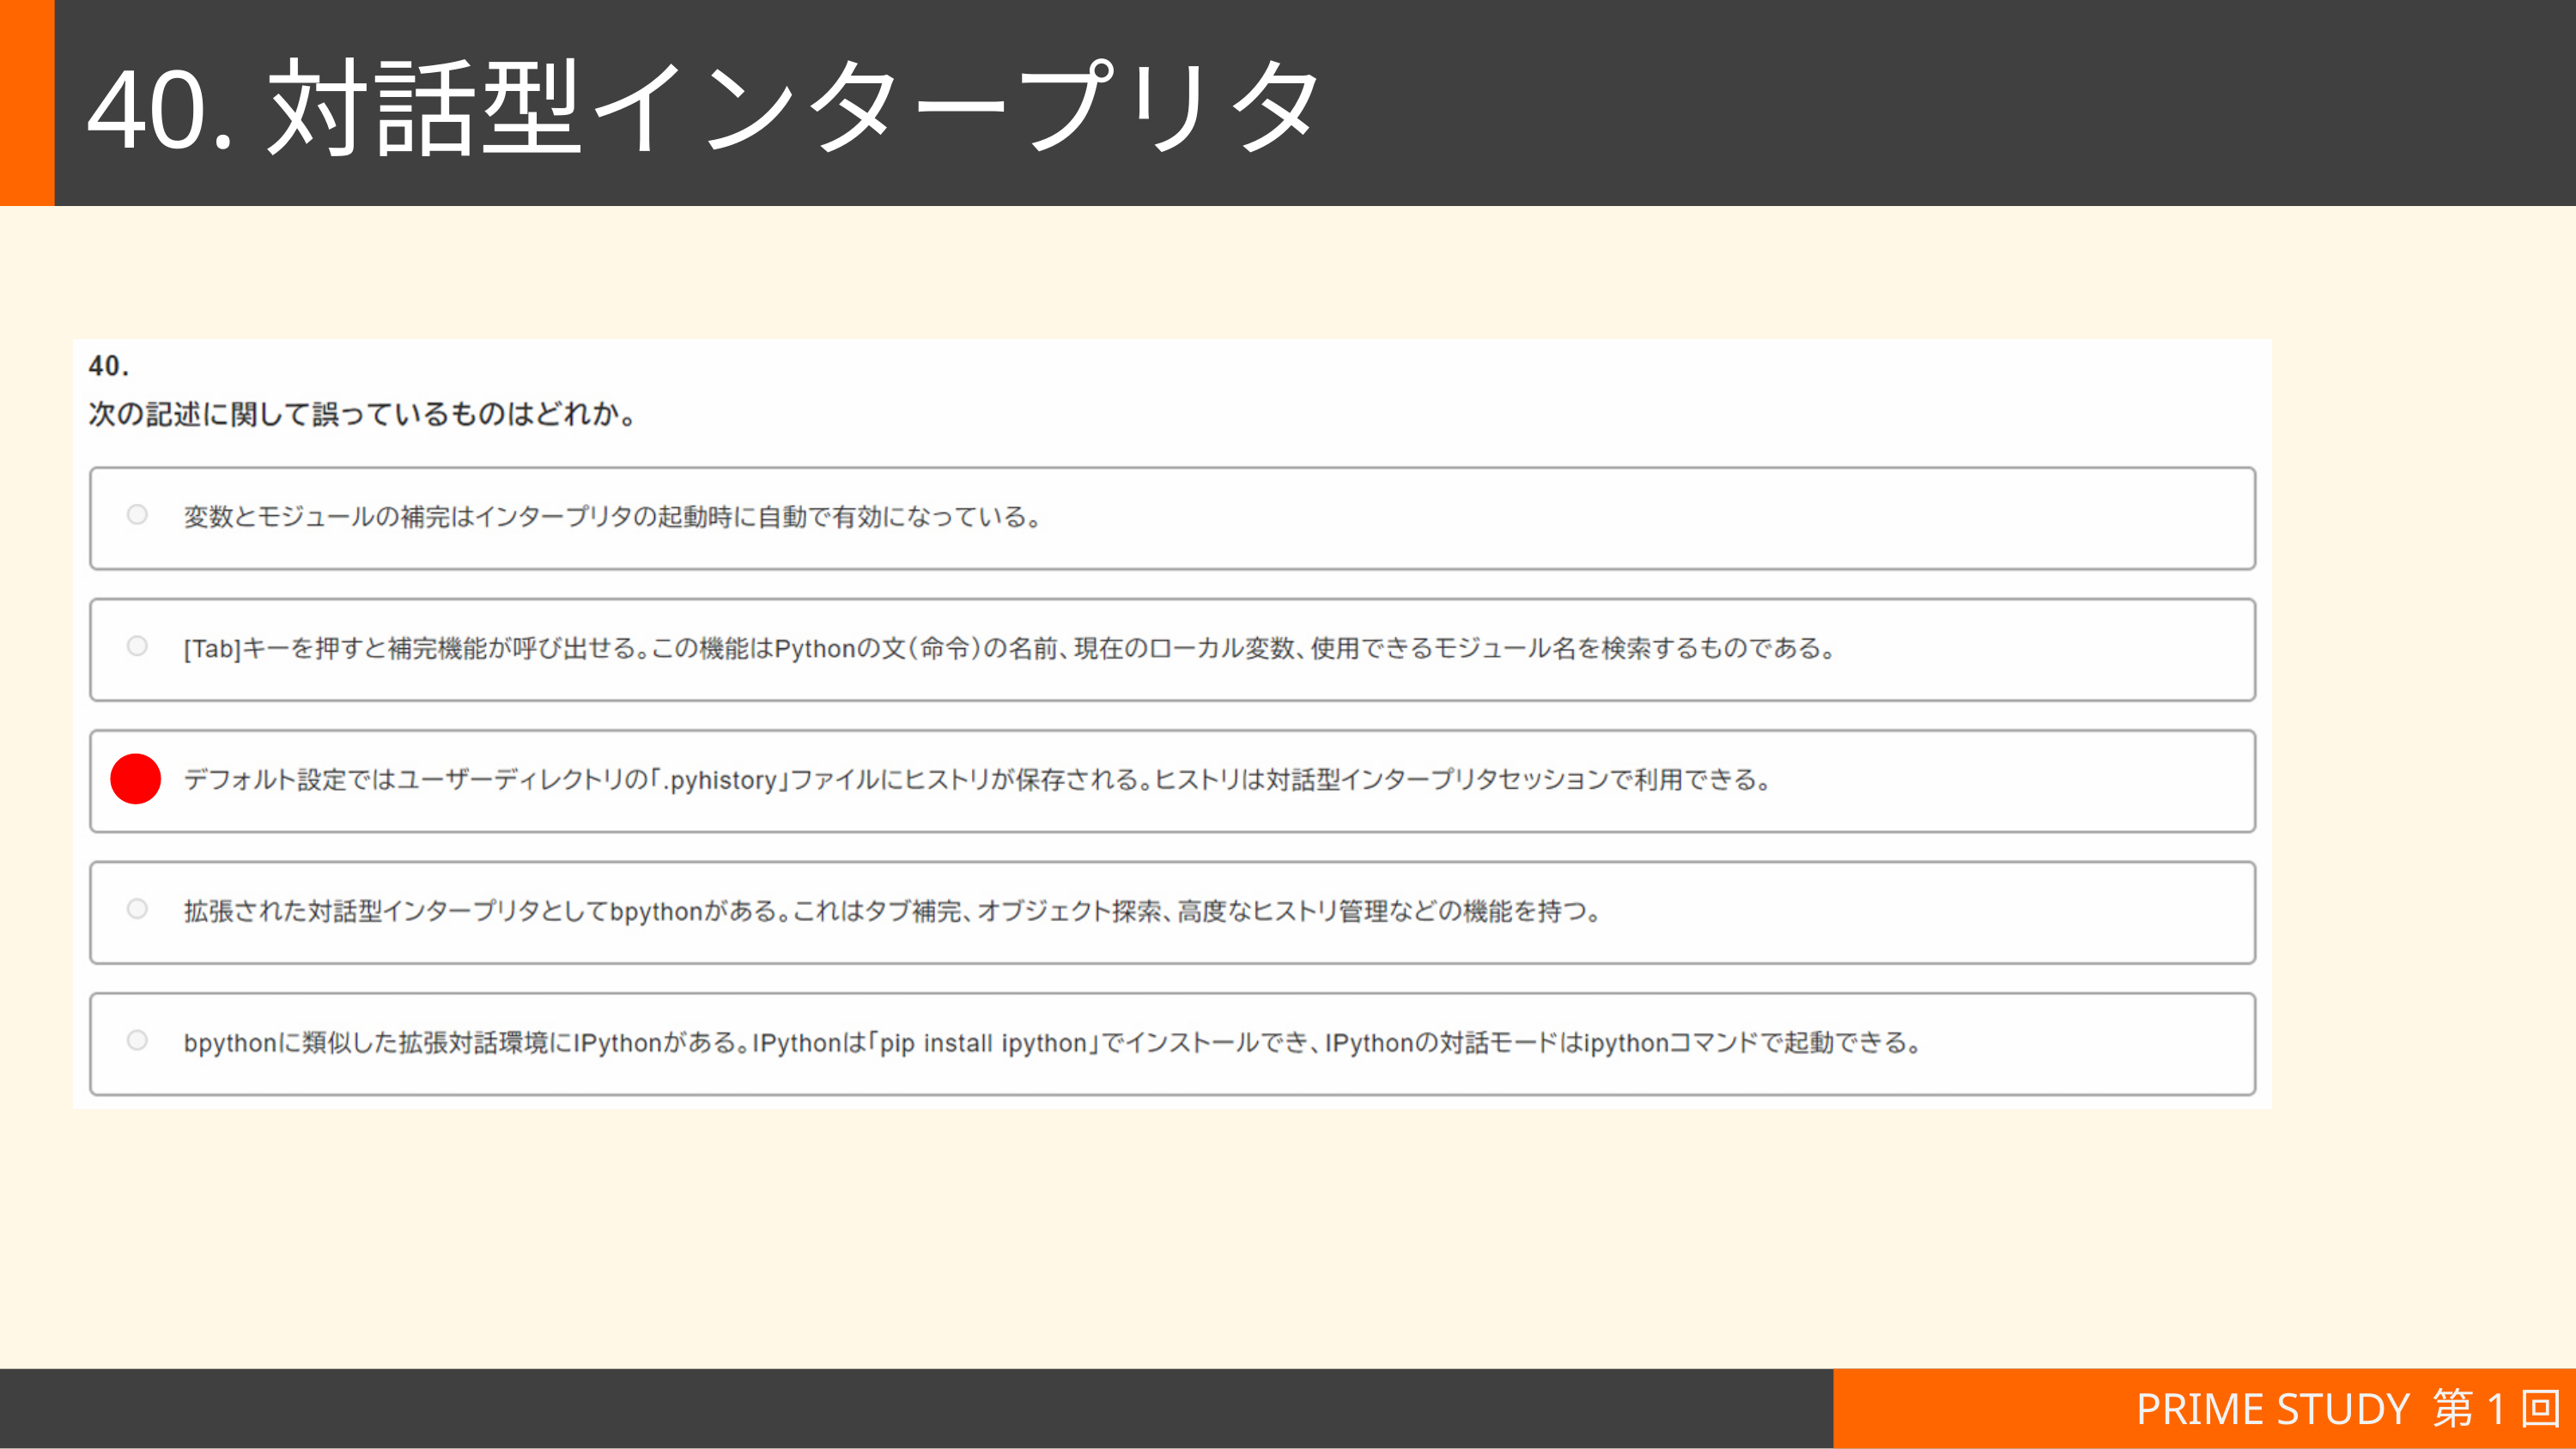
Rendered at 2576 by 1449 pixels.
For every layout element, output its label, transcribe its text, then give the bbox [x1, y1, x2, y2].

picture [73, 339, 2272, 1109]
footer PRIME STUDY 第1回 [1706, 1368, 2576, 1446]
title 40.対話型インタープリタ [73, 49, 2560, 158]
